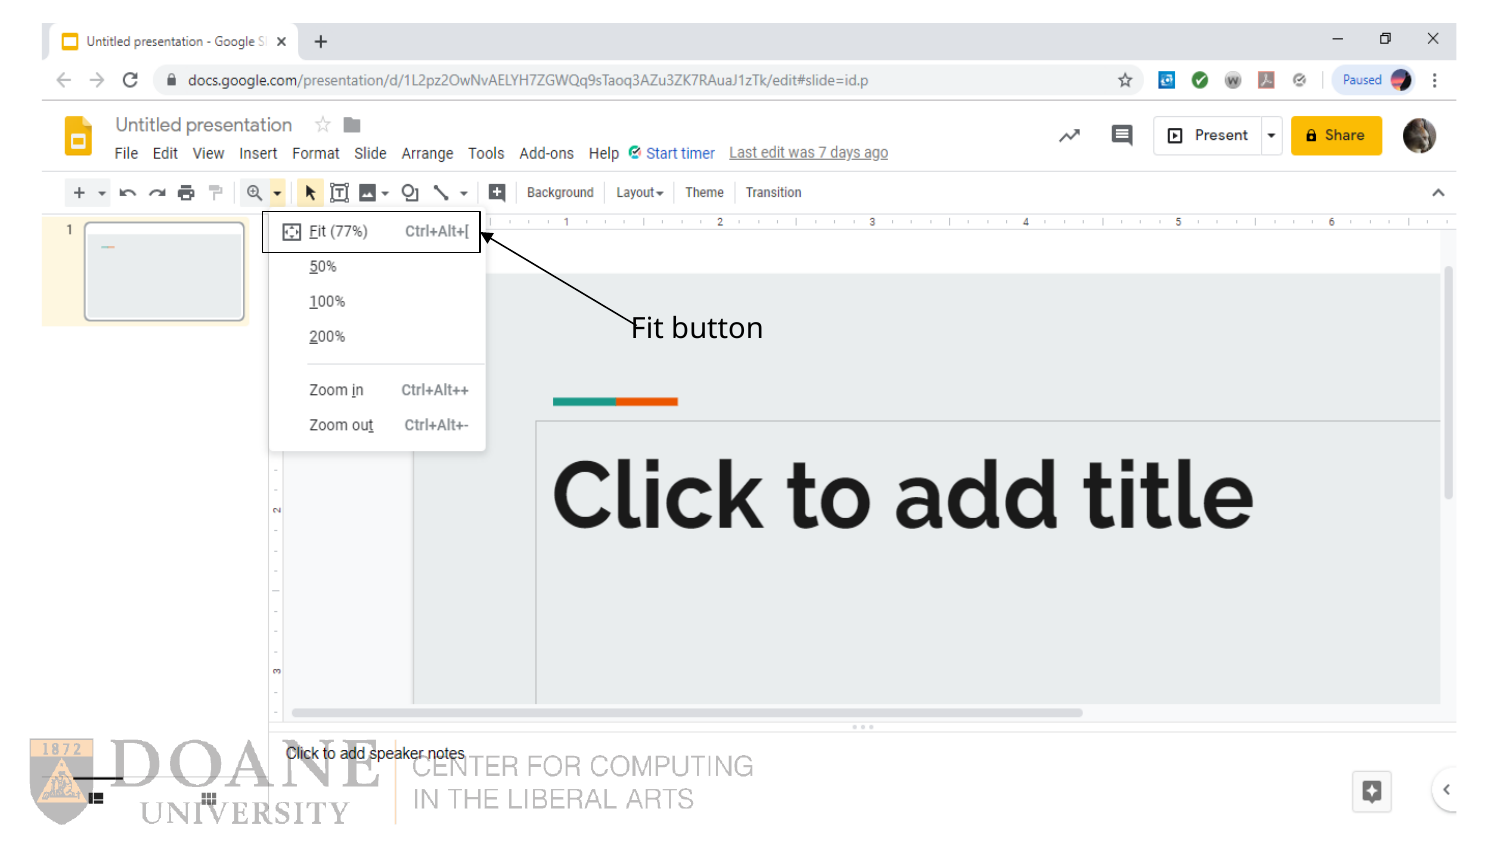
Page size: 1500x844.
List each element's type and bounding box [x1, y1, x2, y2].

picture [0, 23, 1457, 844]
text_box [479, 231, 637, 326]
